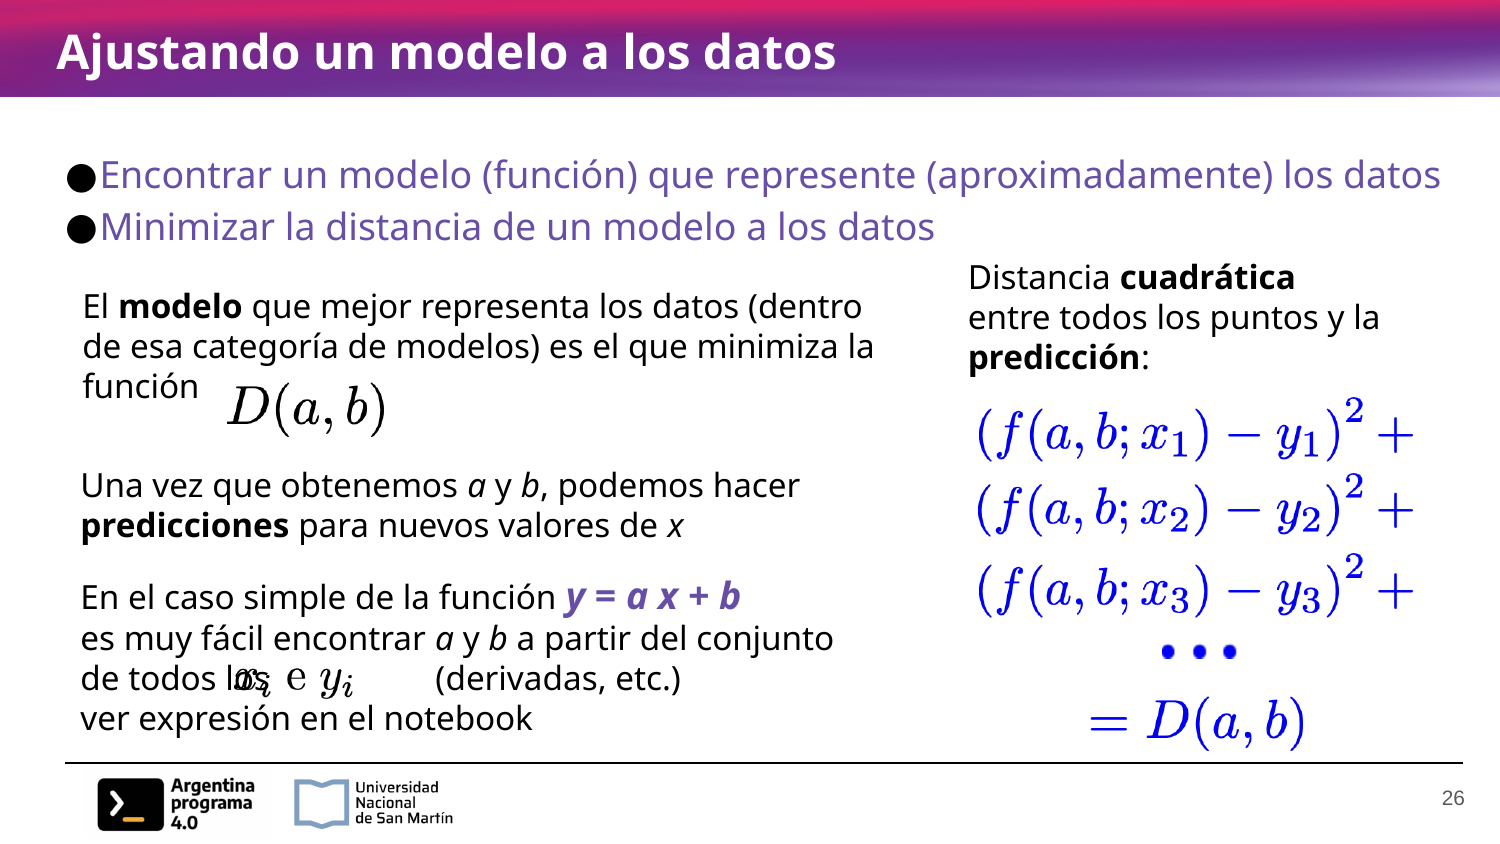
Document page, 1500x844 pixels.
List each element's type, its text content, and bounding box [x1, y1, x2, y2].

picture [0, 0, 1500, 97]
picture [277, 767, 478, 841]
picture [1090, 695, 1303, 751]
text_box Distancia cuadrática entre todos los puntos y la predicción: [952, 241, 1399, 392]
picture [227, 381, 385, 438]
text_box El modelo que mejor representa los datos (dentro de esa categoría de modelos) es el que minimiza la función [67, 270, 892, 421]
text_box Una vez que obtenemos a y b, podemos hacer predicciones para nuevos valores de x [65, 449, 890, 557]
slide_number ‹#› [1389, 764, 1480, 830]
picture [1161, 642, 1238, 659]
text_box En el caso simple de la función y = a x + b es muy fácil encontrar a y b a partir del conjunto de todos los (derivadas, etc.) ver expresión en el notebook [65, 557, 890, 753]
title Ajustando un modelo a los datos [51, 12, 1449, 88]
picture [978, 396, 1415, 462]
picture [234, 668, 353, 700]
picture [82, 764, 273, 838]
picture [978, 472, 1414, 538]
picture [978, 552, 1415, 618]
list Encontrar un modelo (función) que represente (aproximadamente) los datos Minimizar la distancia de un modelo a los datos [58, 93, 1457, 299]
